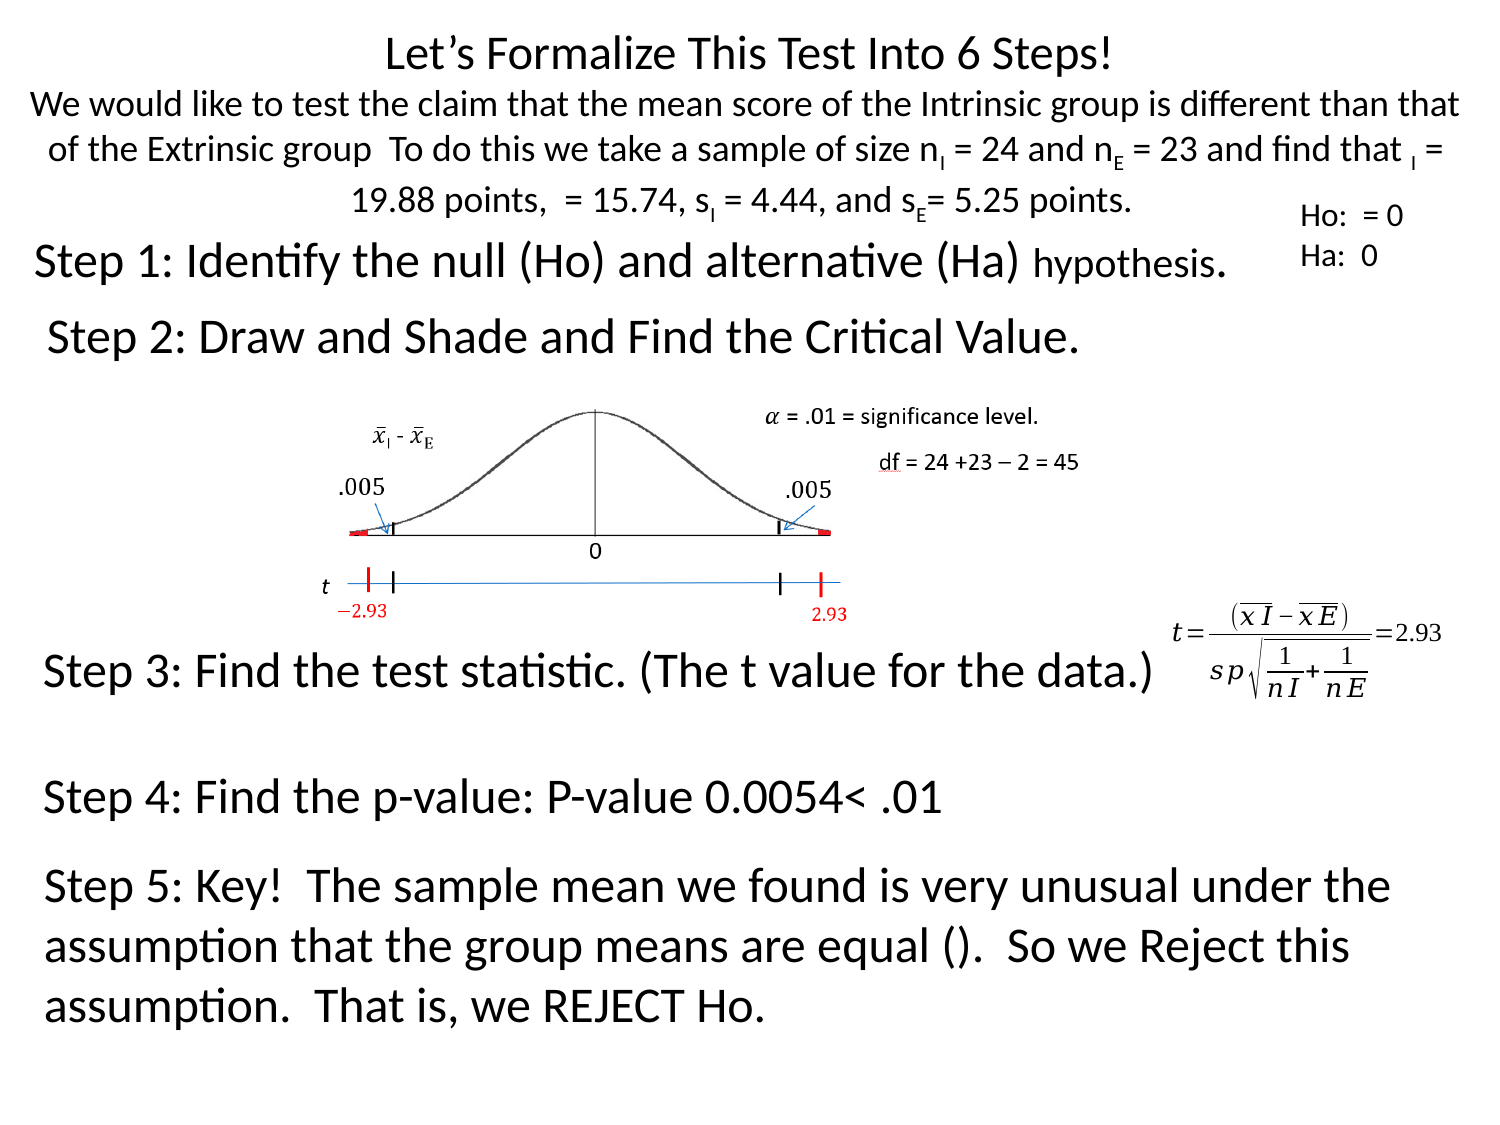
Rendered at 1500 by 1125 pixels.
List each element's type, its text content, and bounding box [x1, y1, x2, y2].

picture [283, 372, 1085, 641]
text_box Step 2: Draw and Shade and Find the Critical Value. [32, 296, 1480, 371]
text_box Step 1: Identify the null (Ho) and alternative (Ha) hypothesis. [0, 219, 1274, 295]
text_box Step 4: Find the p-value: P-value 0.0054< .01 [28, 755, 1469, 831]
title Let’s Formalize This Test Into 6 Steps! [75, 12, 1425, 88]
text_box Step 3: Find the test statistic. (The t value for the data.) [28, 629, 1476, 705]
